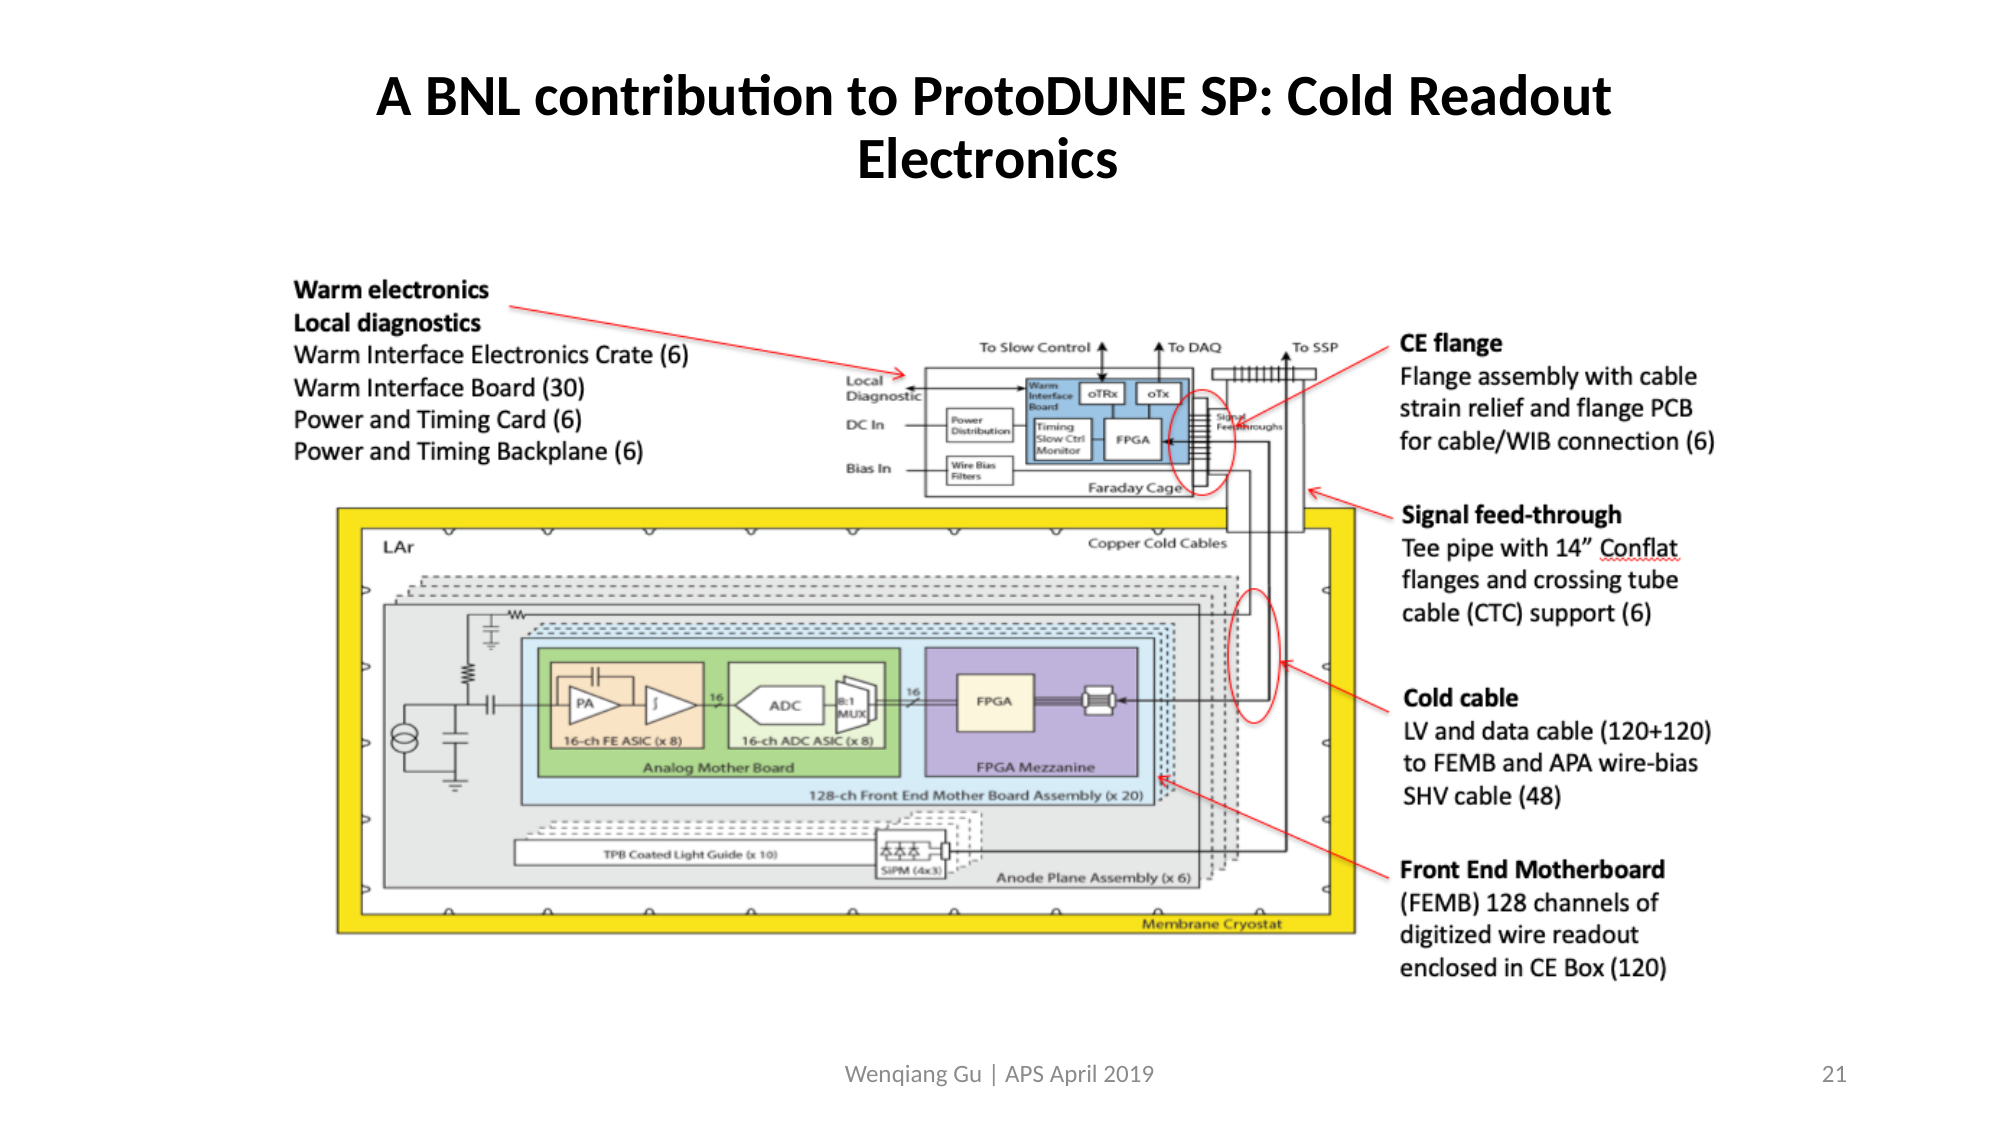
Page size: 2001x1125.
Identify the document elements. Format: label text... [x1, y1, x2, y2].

slide_number 21 [1412, 1042, 1863, 1103]
picture [249, 248, 1750, 1002]
footer Wenqiang Gu | APS April 2019 [662, 1042, 1338, 1103]
title A BNL contribution to ProtoDUNE SP: Cold Readout Electronics [329, 19, 1647, 237]
